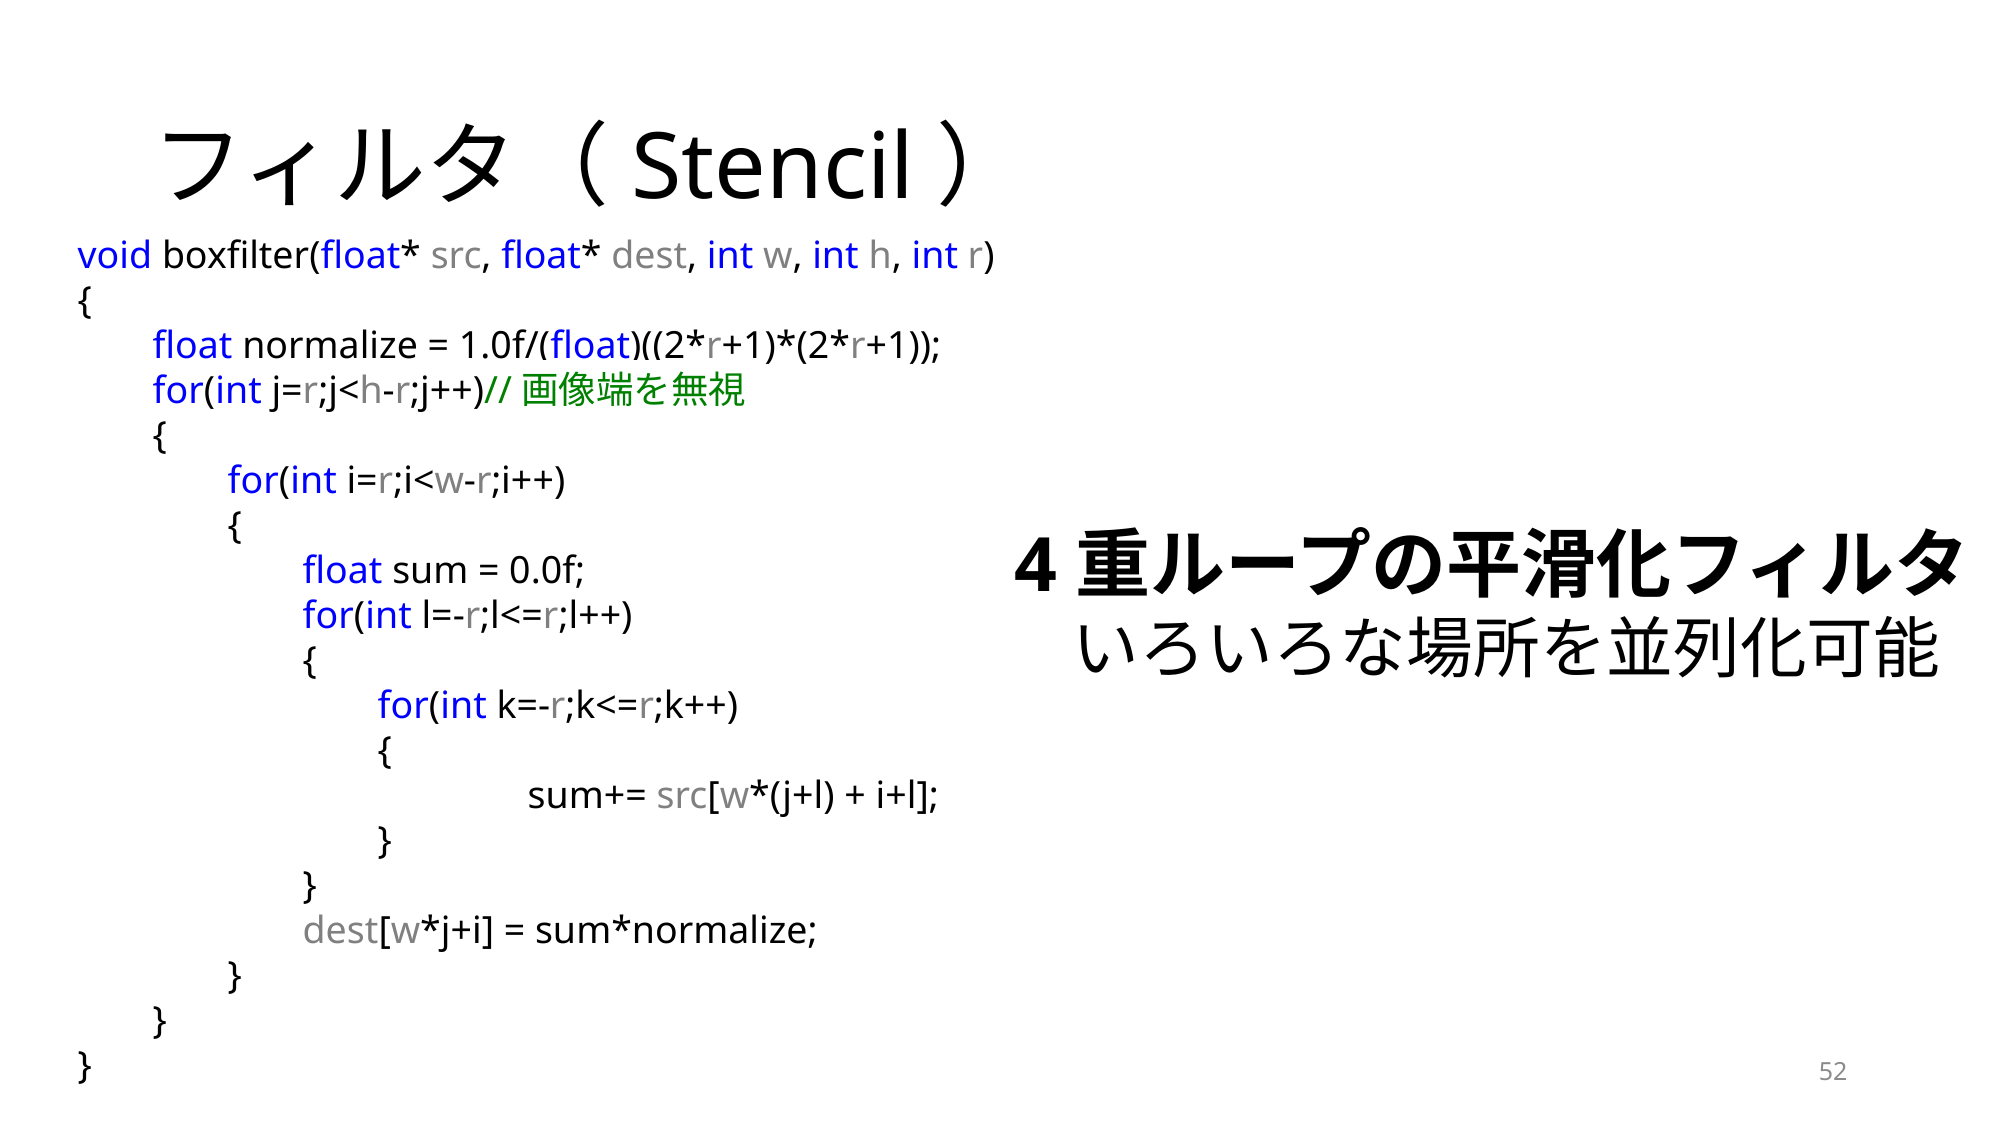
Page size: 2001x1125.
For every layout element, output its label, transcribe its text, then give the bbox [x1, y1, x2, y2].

text_box void boxfilter(float* src, float* dest, int w, int h, int r) { float normalize = 1.0f/(float)((2*r+1)*(2*r+1)); for(int j=r;j<h-r;j++)//画像端を無視 { for(int i=r;i<w-r;i++) { float sum = 0.0f; for(int l=-r;l<=r;l++) { for(int k=-r;k<=r;k++) { sum+= src[w*(j+l) + i+l]; } } dest[w*j+i] = sum*normalize; } } } [63, 224, 1279, 1094]
text_box 4重ループの平滑化フィルタ いろいろな場所を並列化可能 [999, 508, 1986, 694]
title フィルタ（Stencil） [137, 59, 1863, 278]
slide_number 52 [1412, 1042, 1863, 1103]
